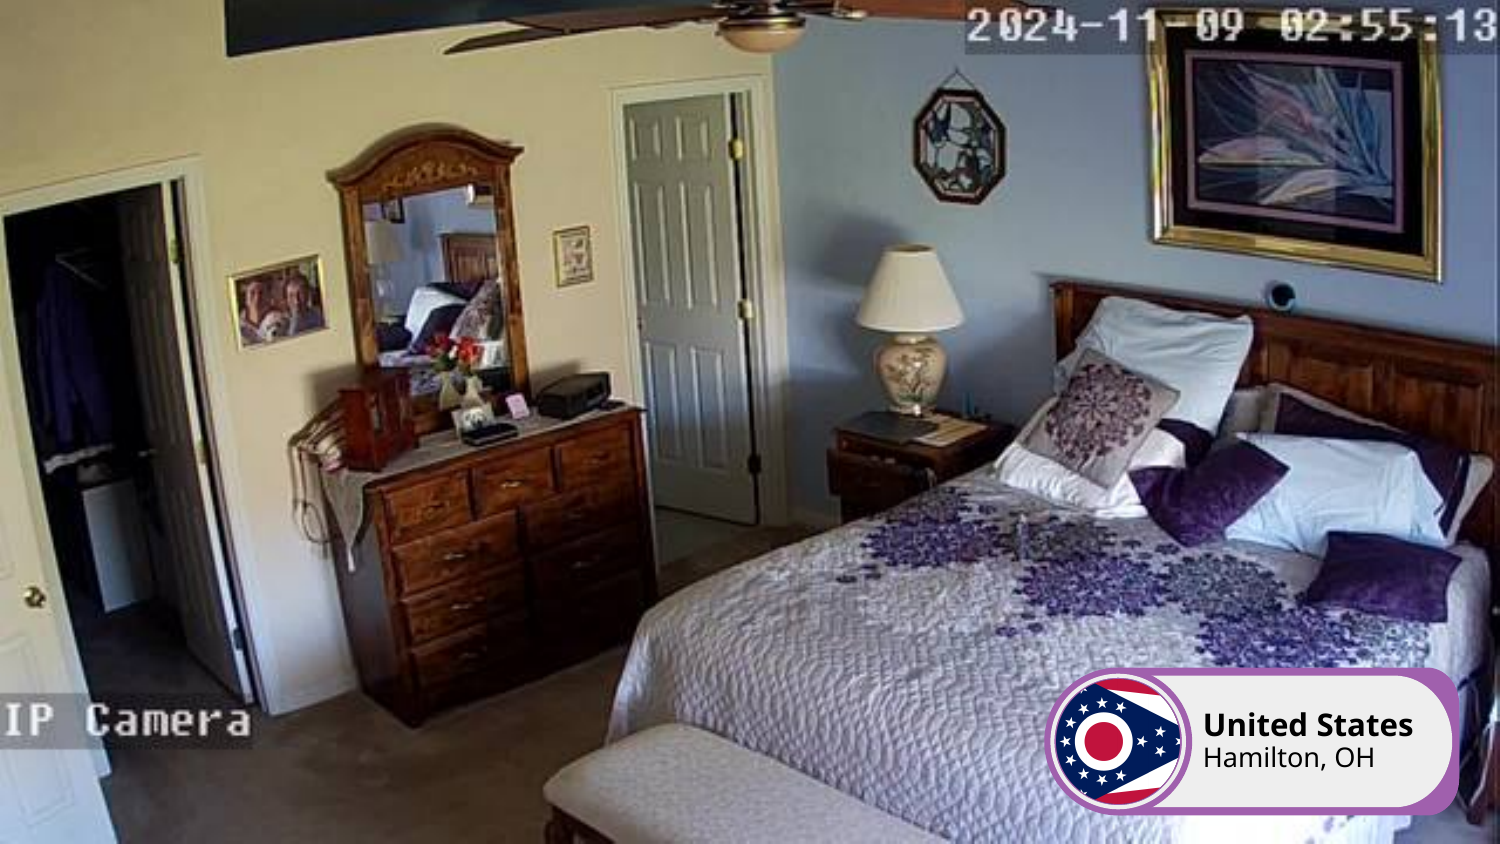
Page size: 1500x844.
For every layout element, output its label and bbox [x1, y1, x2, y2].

text_box [1044, 667, 1460, 816]
picture [0, 0, 1500, 844]
text_box [1202, 700, 1425, 799]
